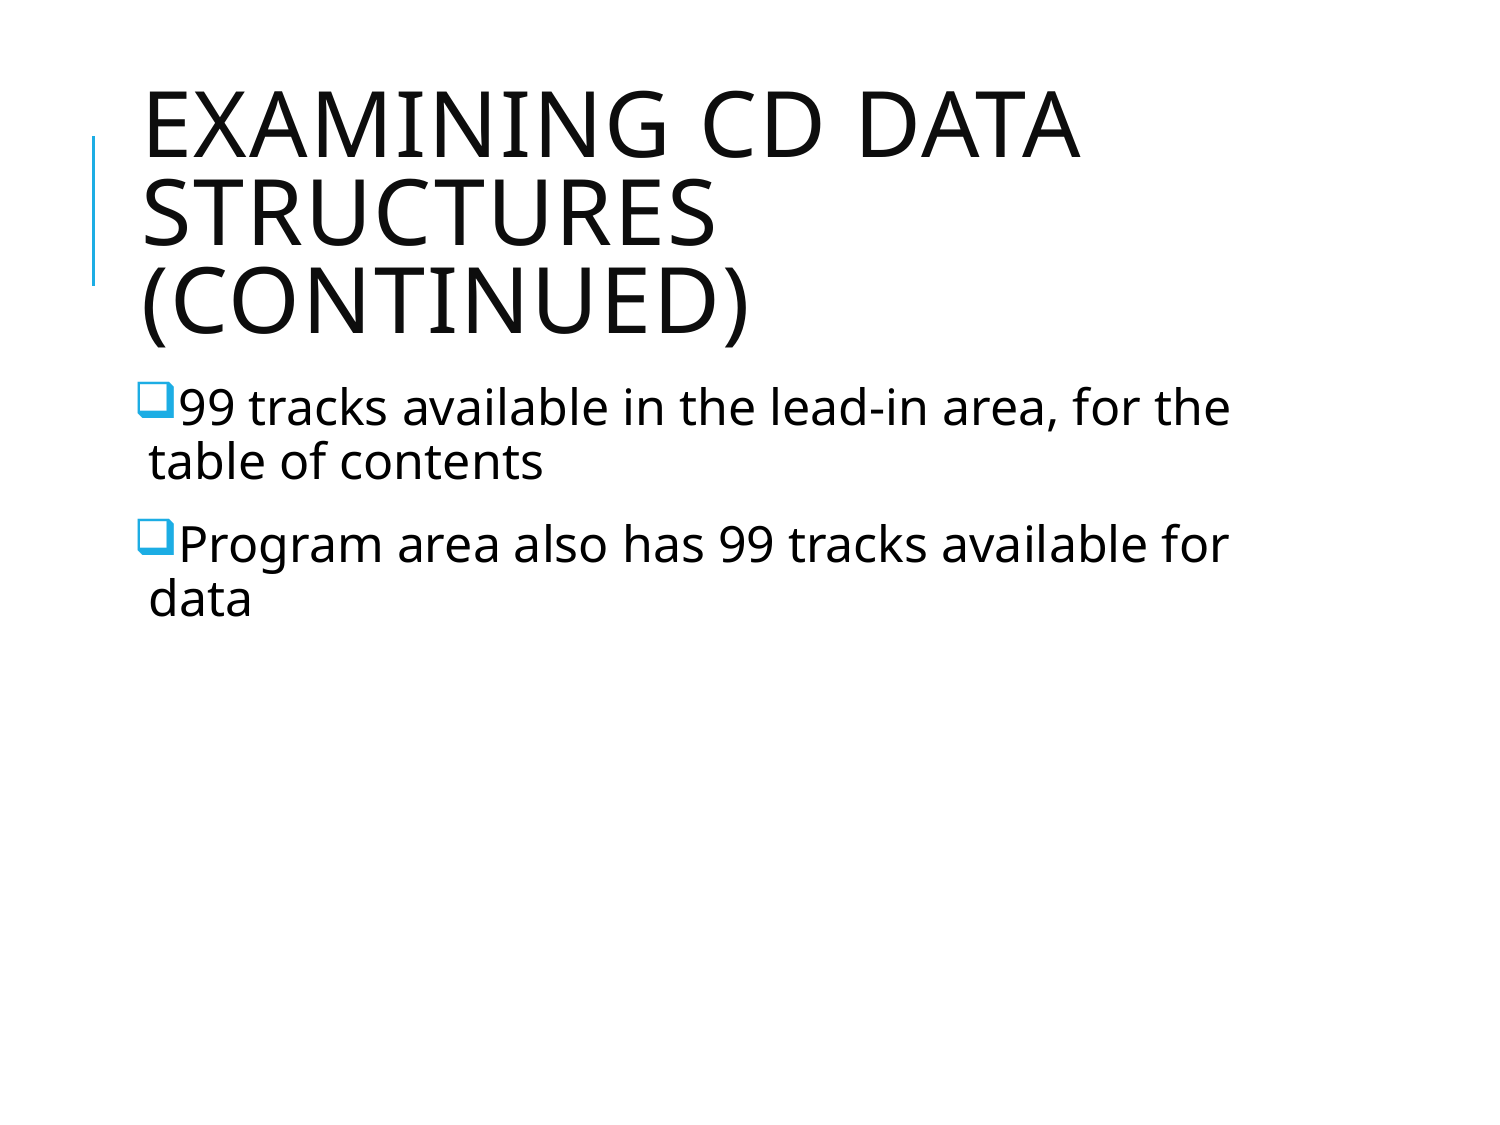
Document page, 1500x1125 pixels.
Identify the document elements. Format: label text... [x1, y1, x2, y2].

list 99 tracks available in the lead-in area, for the table of contents Program area also has 99 tracks available for data [126, 375, 1322, 1035]
title Examining CD Data Structures (continued) [126, 96, 1322, 342]
